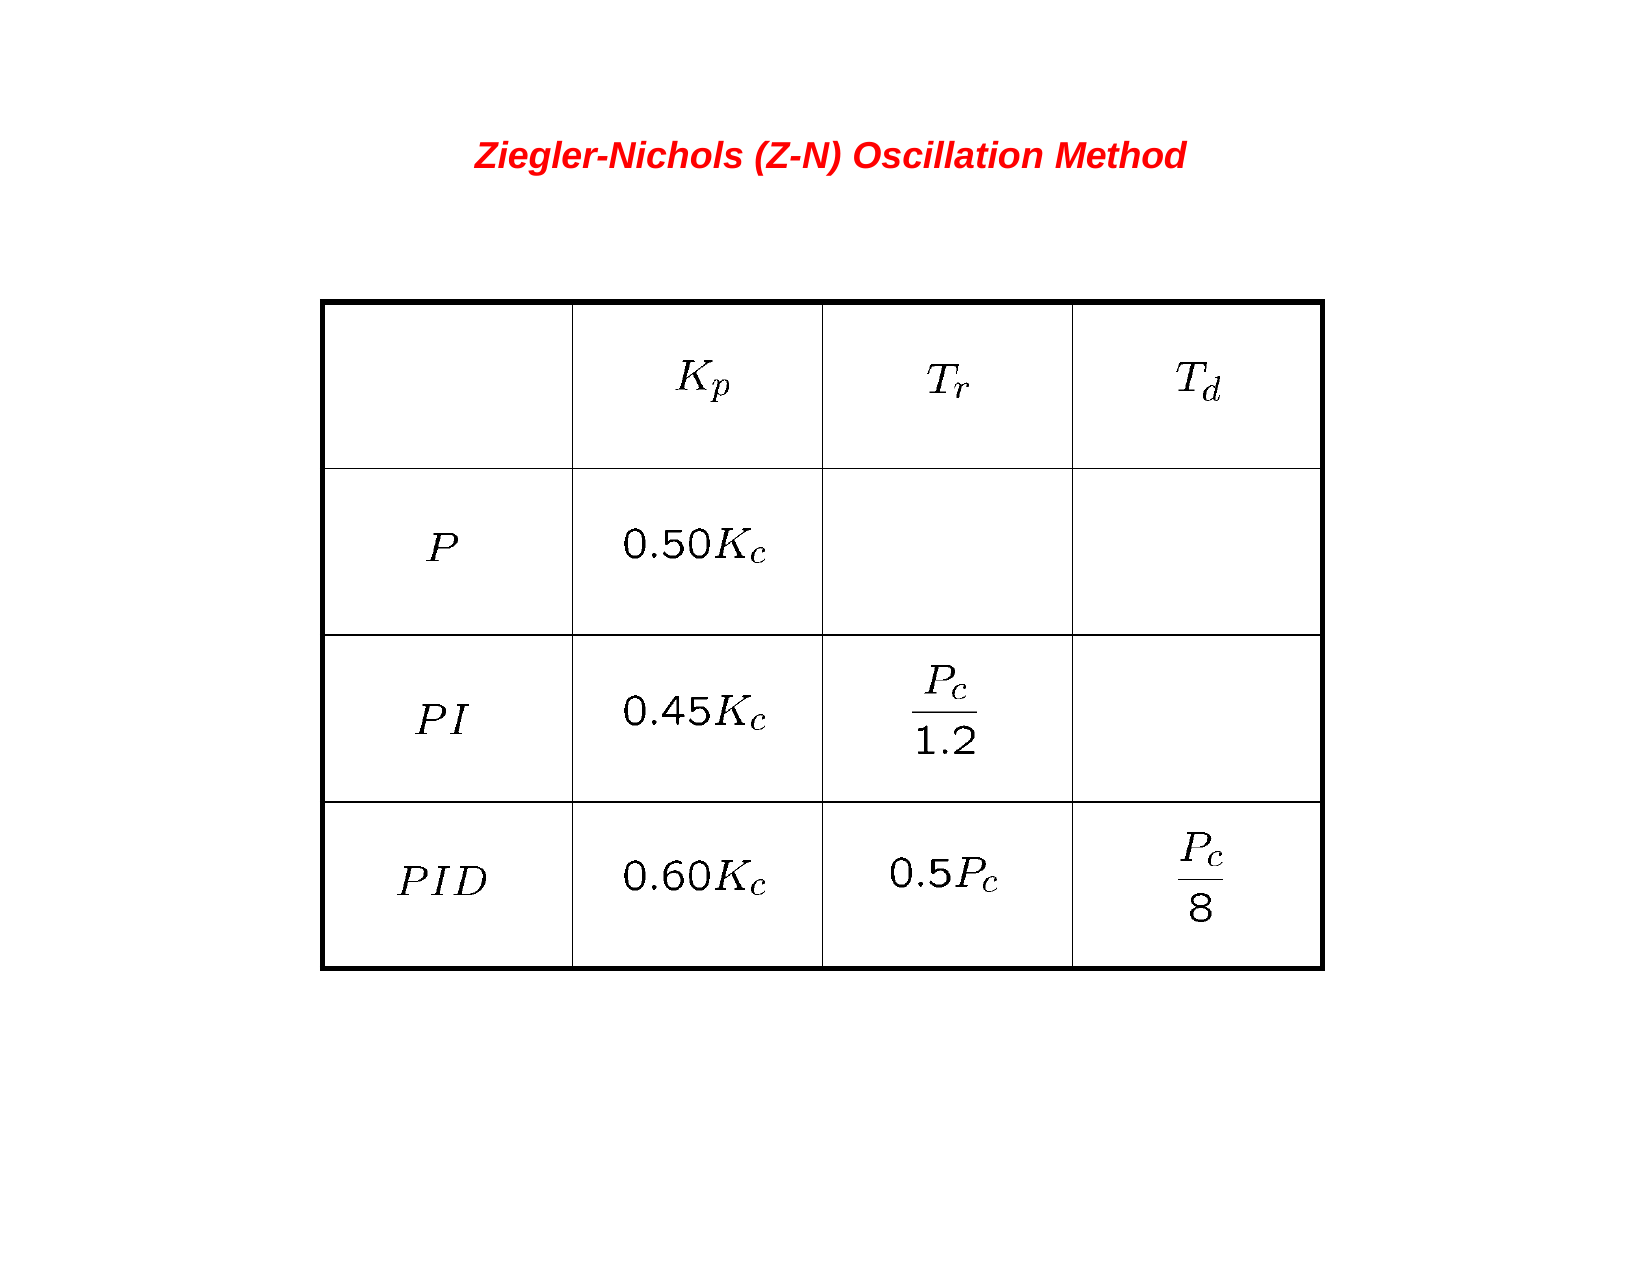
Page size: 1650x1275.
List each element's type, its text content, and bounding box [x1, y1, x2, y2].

table_cell [325, 636, 572, 801]
table_header [325, 305, 572, 468]
picture [396, 866, 487, 896]
table_cell [325, 469, 572, 634]
text_box Ziegler-Nichols (Z-N) Oscillation Method [472, 129, 1192, 177]
table_header [1073, 305, 1320, 468]
table_cell [573, 469, 822, 634]
picture [624, 694, 765, 730]
table_cell [823, 803, 1072, 966]
table_cell [573, 803, 822, 966]
table_cell [823, 469, 1072, 634]
picture [1176, 362, 1220, 402]
table_cell [573, 636, 822, 801]
picture [927, 364, 969, 399]
picture [891, 857, 997, 893]
picture [1178, 832, 1224, 922]
table_header [573, 305, 822, 468]
picture [624, 527, 765, 563]
table_cell [1073, 469, 1320, 634]
picture [415, 704, 469, 734]
picture [624, 859, 766, 895]
table_header [823, 305, 1072, 468]
table_cell [325, 803, 572, 966]
picture [912, 665, 977, 754]
picture [426, 533, 458, 562]
table_cell [1073, 636, 1320, 801]
table_cell [1073, 803, 1320, 966]
picture [675, 360, 729, 402]
table_cell [823, 636, 1072, 801]
